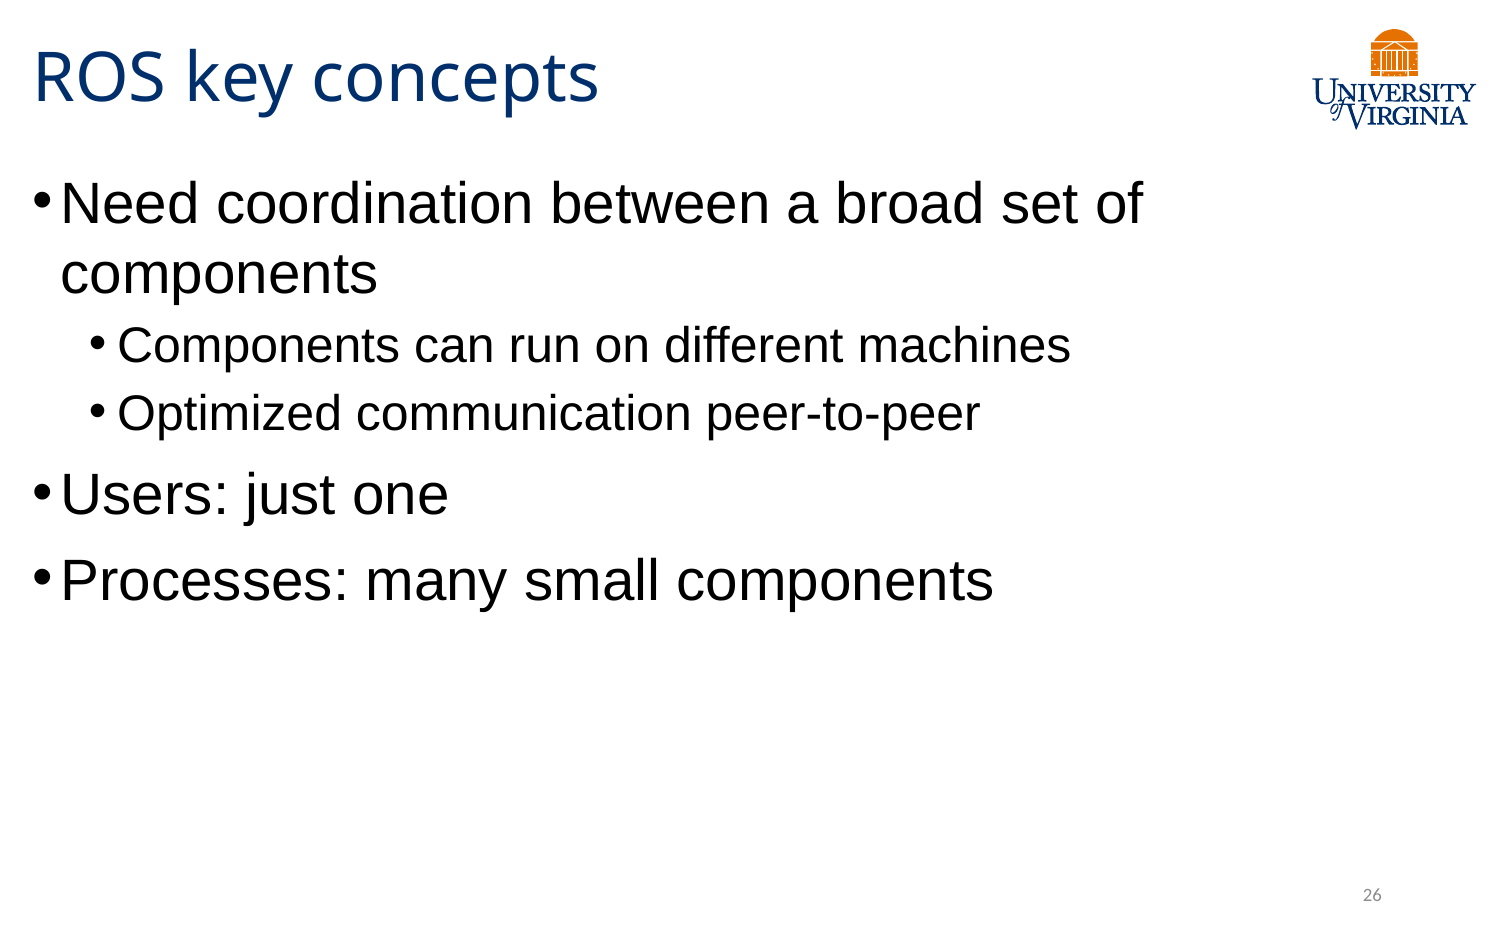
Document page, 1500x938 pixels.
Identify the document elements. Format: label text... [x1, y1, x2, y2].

list Need coordination between a broad set of components Components can run on different machines Optimized communication peer-to-peer Users: just one Processes: many small components [17, 157, 1483, 845]
slide_number 26 [1059, 868, 1397, 919]
title ROS key concepts [17, 14, 1297, 145]
